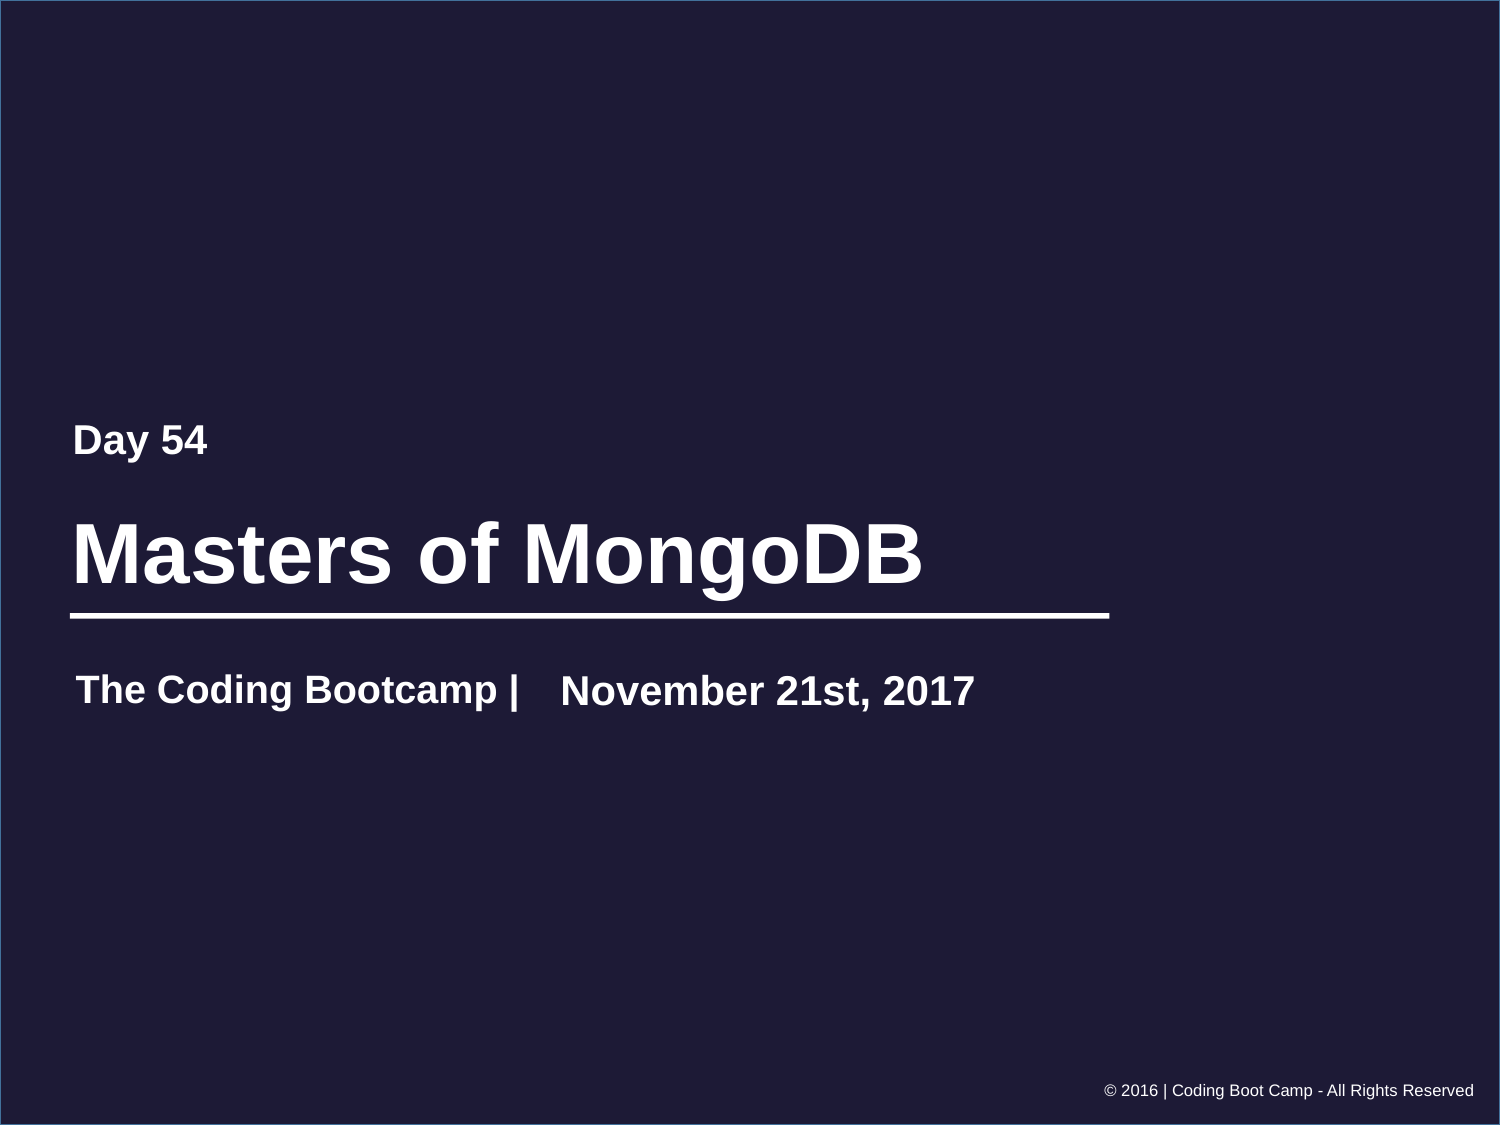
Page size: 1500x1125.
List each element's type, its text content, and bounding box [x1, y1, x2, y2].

list November 21st, 2017 [552, 661, 1108, 725]
list Day 54 [64, 410, 509, 474]
title Masters of MongoDB [63, 483, 1415, 628]
